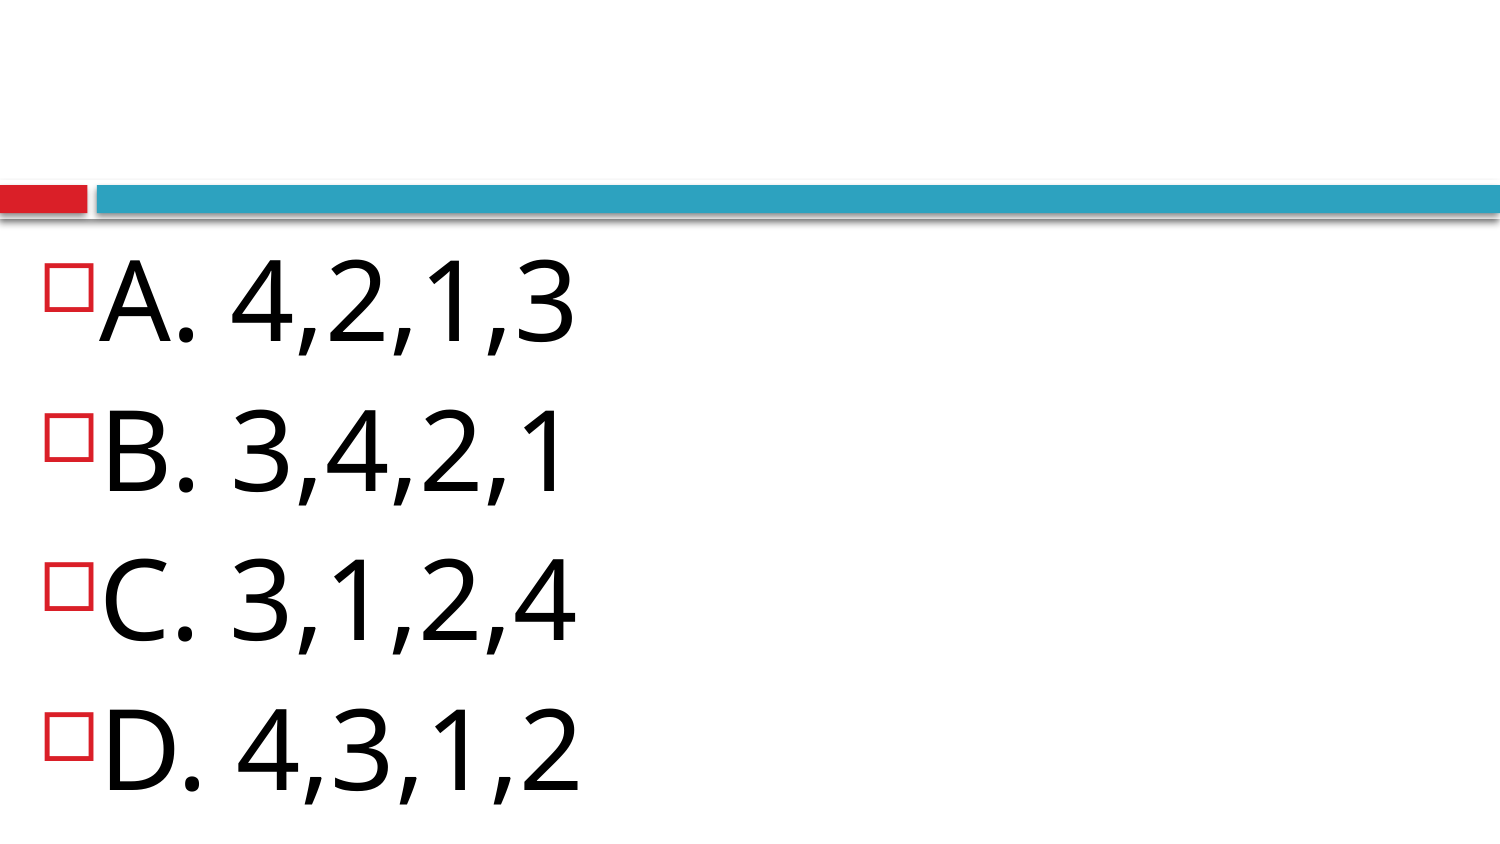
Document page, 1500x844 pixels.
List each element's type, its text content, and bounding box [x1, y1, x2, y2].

list A. 4,2,1,3 B. 3,4,2,1 C. 3,1,2,4 D. 4,3,1,2 [24, 221, 1438, 822]
